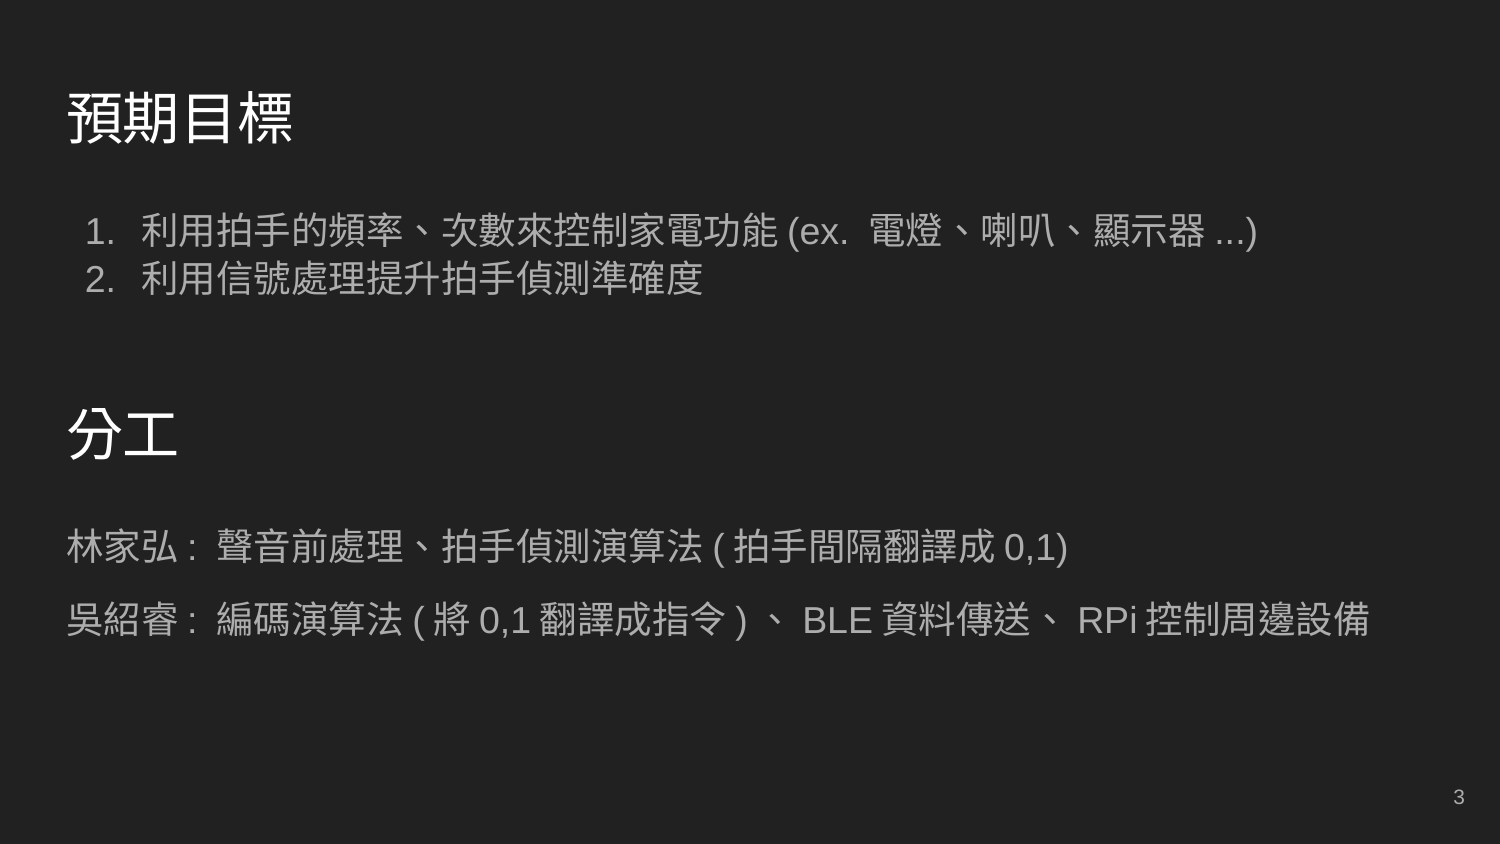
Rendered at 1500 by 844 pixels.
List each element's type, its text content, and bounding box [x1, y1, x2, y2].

list 林家弘: 聲音前處理、拍手偵測演算法(拍手間隔翻譯成0,1) 吳紹睿: 編碼演算法(將0,1翻譯成指令)、BLE資料傳送、RPi控制周邊設備 [51, 504, 1449, 706]
list 利用拍手的頻率、次數來控制家電功能(ex. 電燈、喇叭、顯示器...) 利用信號處理提升拍手偵測準確度 [51, 189, 1449, 388]
title 預期目標 [51, 72, 1449, 167]
title 分工 [51, 388, 1449, 483]
slide_number ‹#› [1389, 764, 1480, 830]
